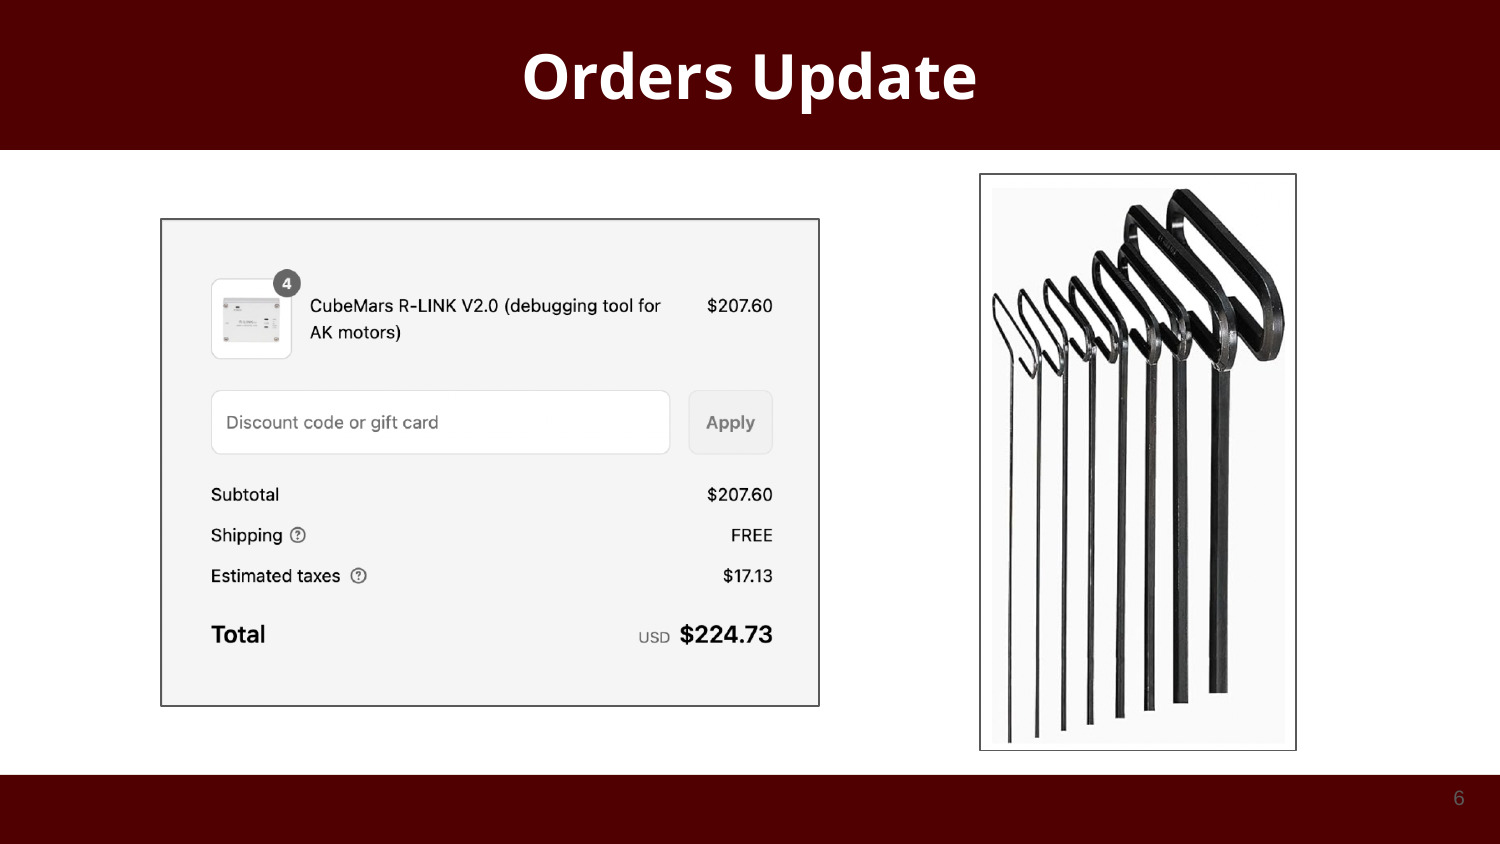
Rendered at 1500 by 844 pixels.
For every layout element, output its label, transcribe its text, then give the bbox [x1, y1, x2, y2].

title [0, 774, 1500, 844]
picture [161, 219, 819, 706]
picture [980, 174, 1296, 751]
slide_number ‹#› [1389, 764, 1480, 830]
title Orders Update [0, 0, 1500, 150]
